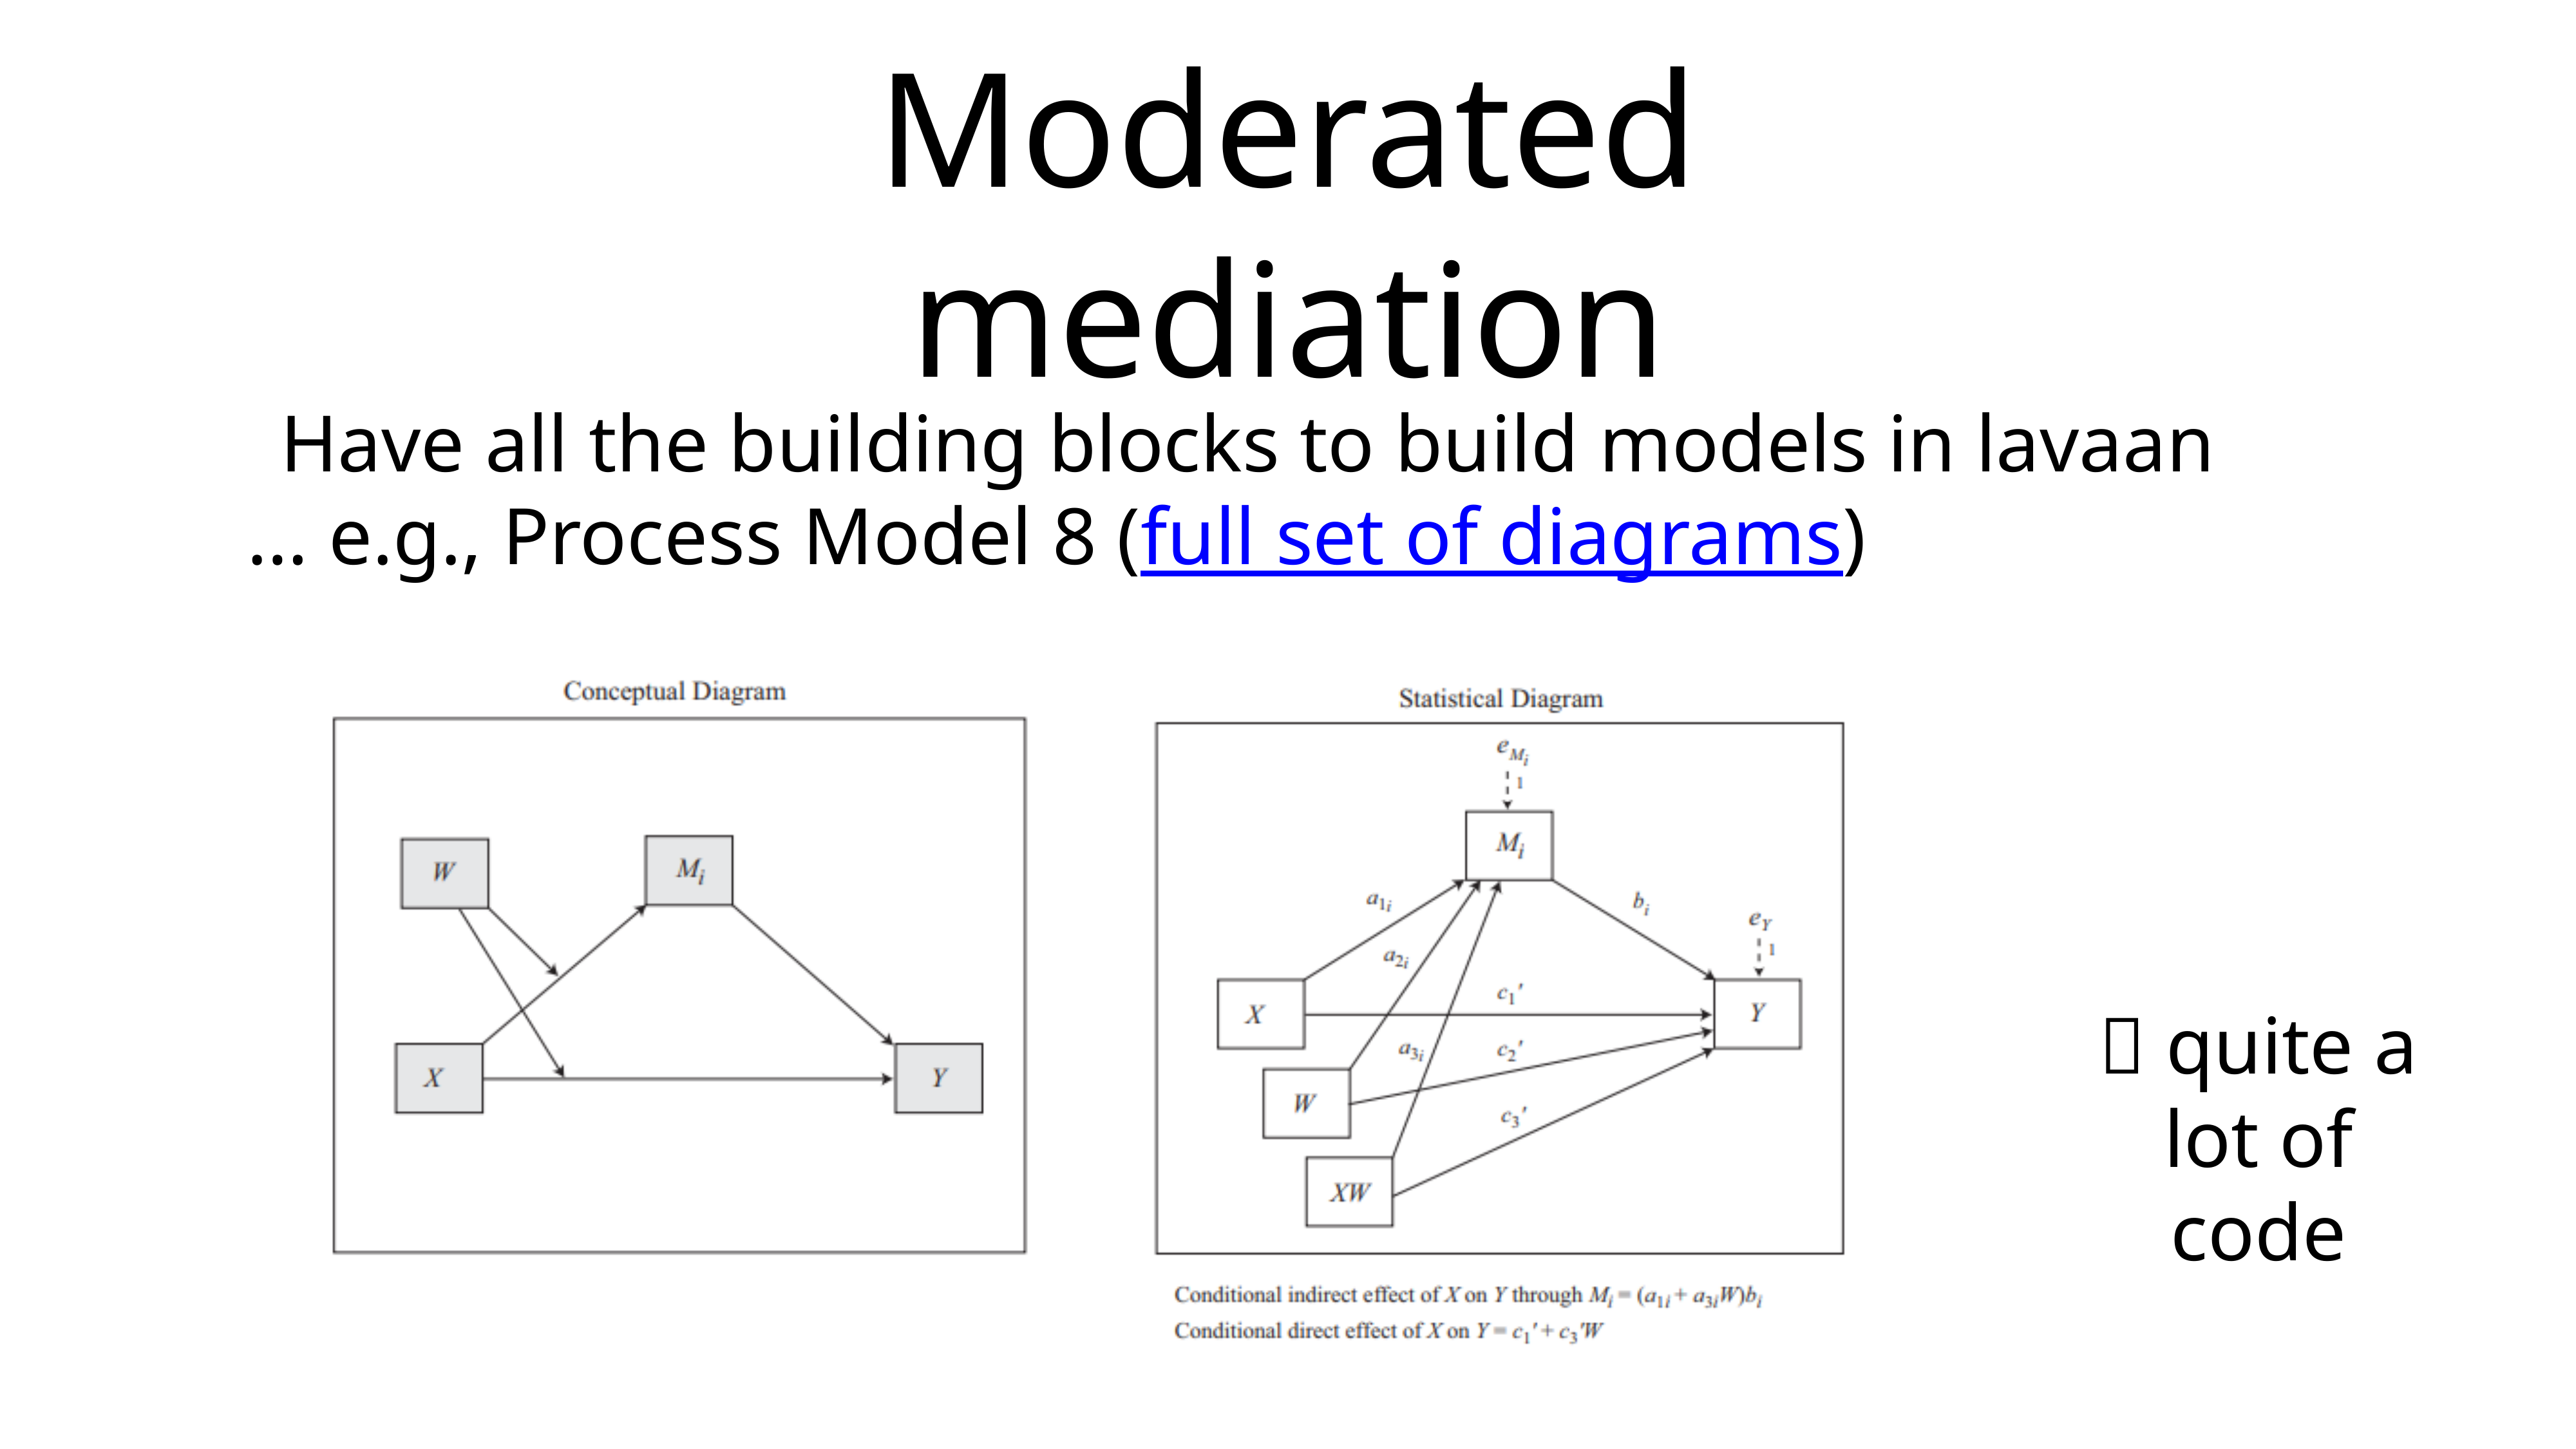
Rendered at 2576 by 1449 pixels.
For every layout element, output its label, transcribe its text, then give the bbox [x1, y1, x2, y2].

text_box  quite a lot of code [2065, 989, 2452, 1284]
picture [1140, 671, 1866, 1358]
title Moderated mediation [510, 37, 2066, 335]
list Have all the building blocks to build models in lavaan … e.g., Process Model 8 (full set of diagrams) [238, 335, 2262, 652]
picture [324, 671, 1034, 1259]
